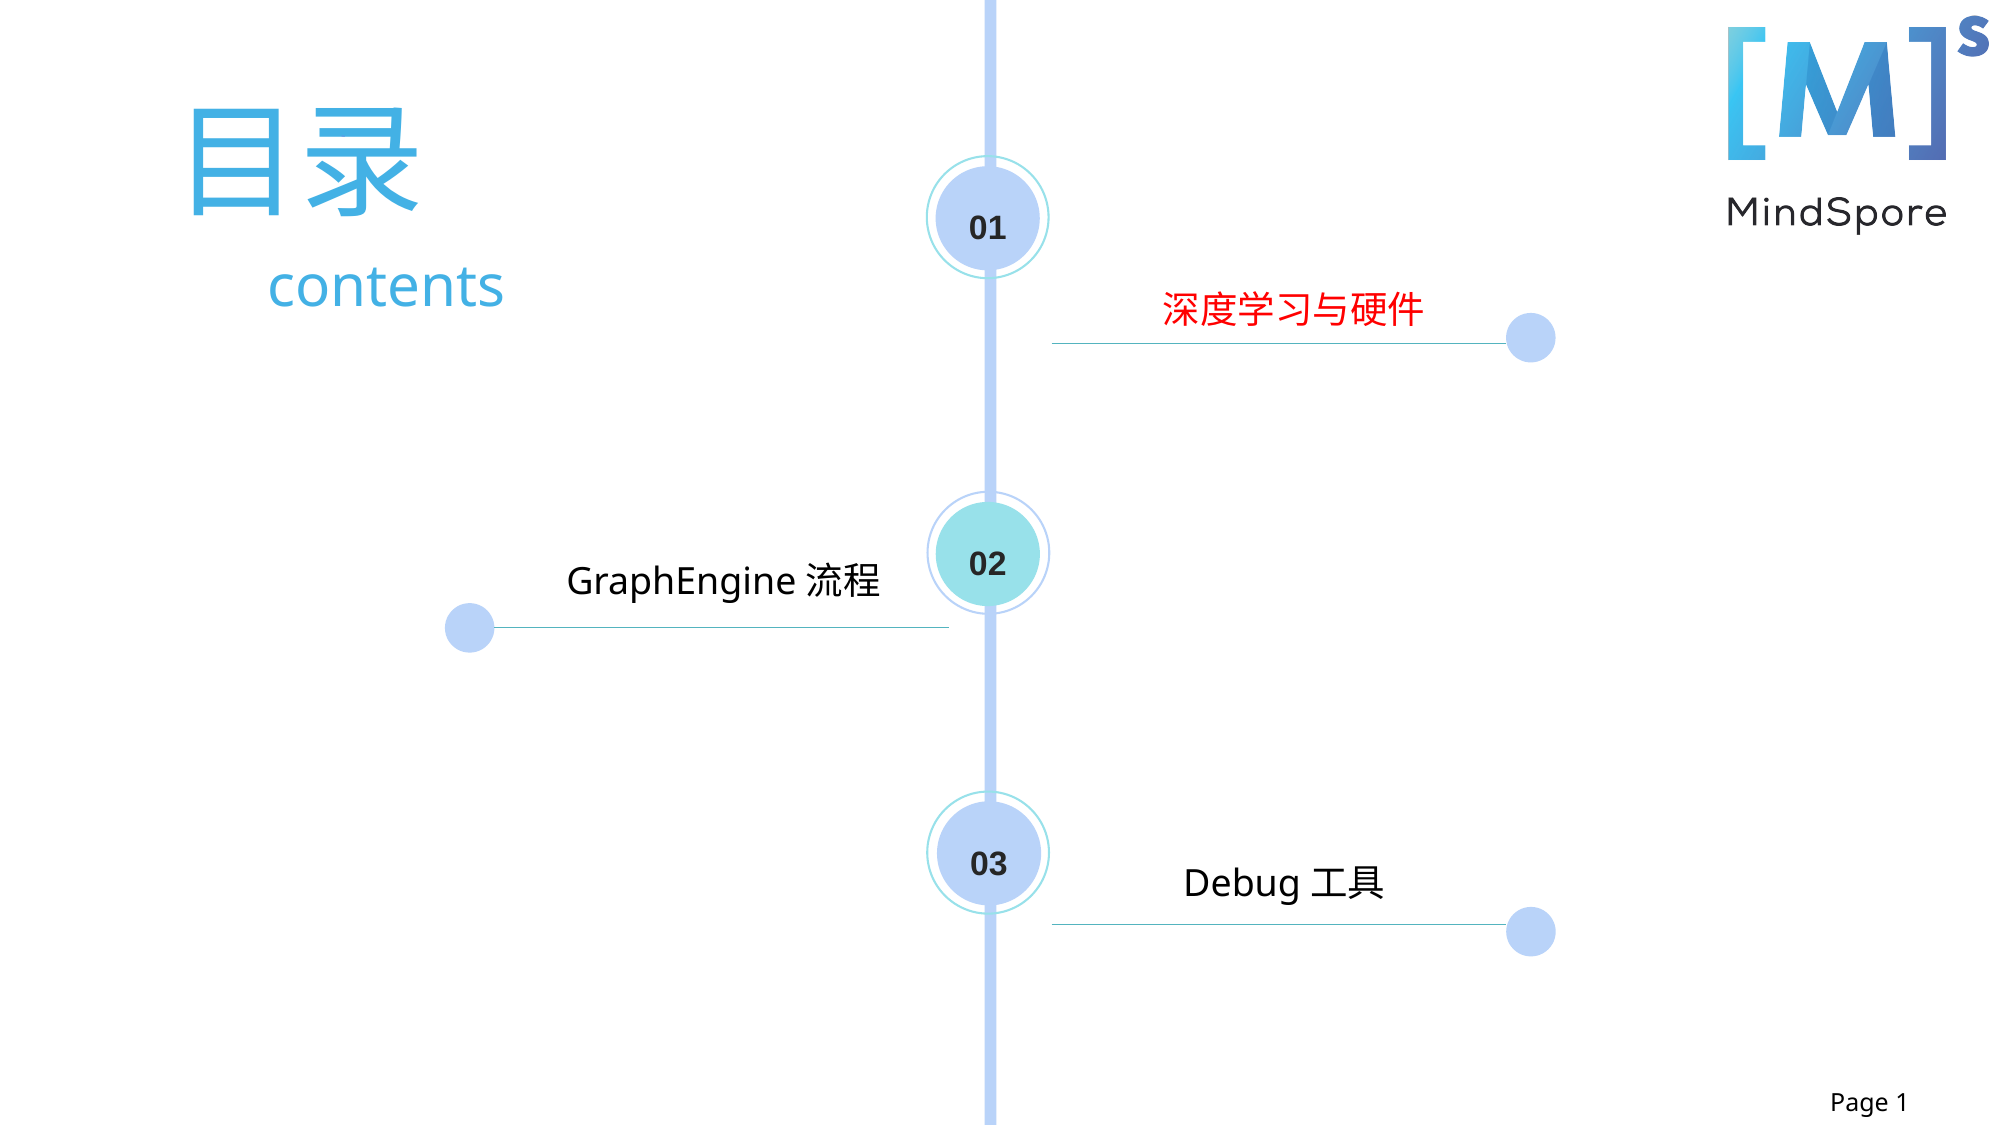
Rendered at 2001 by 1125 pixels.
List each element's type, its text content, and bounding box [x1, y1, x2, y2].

text_box 目录 [159, 74, 659, 239]
picture [1714, 9, 1989, 241]
text_box [1505, 311, 1557, 364]
text_box GraphEngine流程 [551, 549, 934, 610]
text_box [926, 790, 1051, 915]
text_box [984, 915, 997, 1125]
text_box [926, 490, 1051, 615]
text_box [443, 602, 496, 654]
text_box [984, 615, 997, 791]
text_box Page 1 [1815, 1079, 1989, 1125]
text_box contents [252, 240, 546, 326]
text_box Debug工具 [1168, 852, 1550, 912]
text_box 深度学习与硬件 [1148, 278, 1530, 338]
text_box [1505, 912, 1557, 958]
text_box [925, 155, 1050, 280]
text_box [984, 0, 997, 155]
text_box [984, 279, 997, 491]
